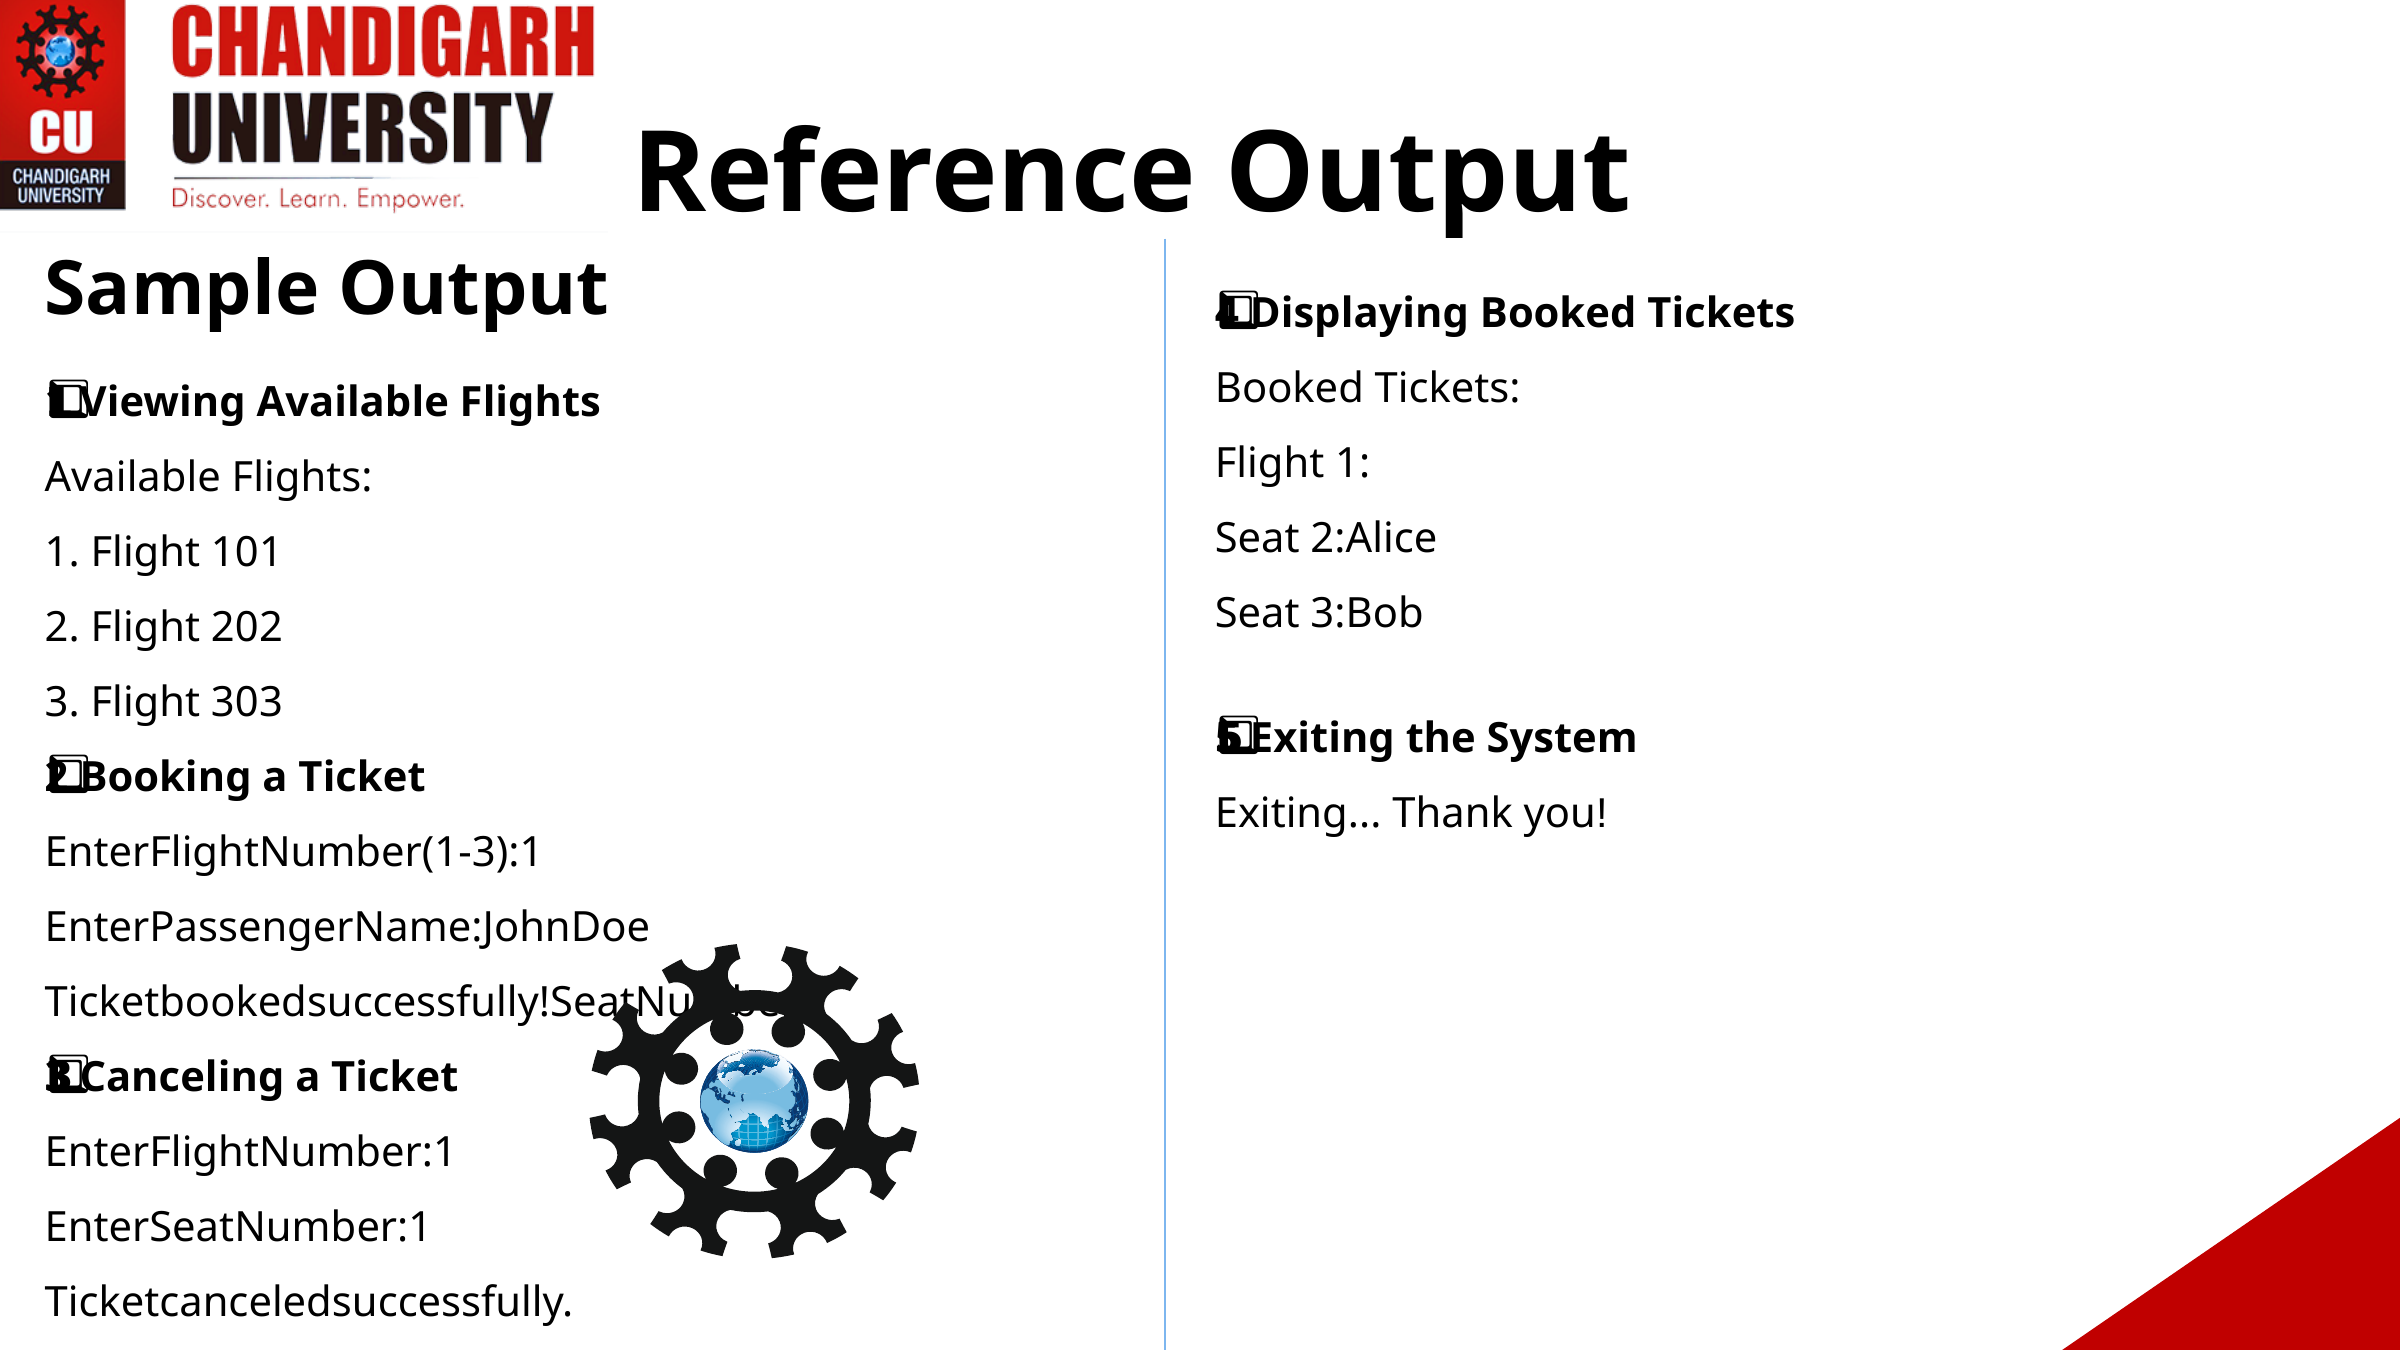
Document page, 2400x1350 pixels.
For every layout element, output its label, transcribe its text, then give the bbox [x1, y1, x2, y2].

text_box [587, 942, 922, 1261]
text_box 4️⃣ Displaying Booked Tickets Booked Tickets: Flight 1: Seat 2:Alice Seat 3:Bob 5️⃣ Exiting the System Exiting... Thank you! [1199, 278, 2070, 1293]
text_box Sample Output 1️⃣ Viewing Available Flights Available Flights: 1. Flight 101 2. Flight 202 3. Flight 303 2️⃣ Booking a Ticket EnterFlightNumber(1-3):1 EnterPassengerName:JohnDoe Ticketbookedsuccessfully!SeatNumber:1 3️⃣ Canceling a Ticket EnterFlightNumber:1 EnterSeatNumber:1 Ticketcanceledsuccessfully. [29, 232, 970, 1350]
title Reference Output [608, 53, 2378, 280]
text_box [2060, 1116, 2400, 1350]
picture [0, 0, 608, 234]
